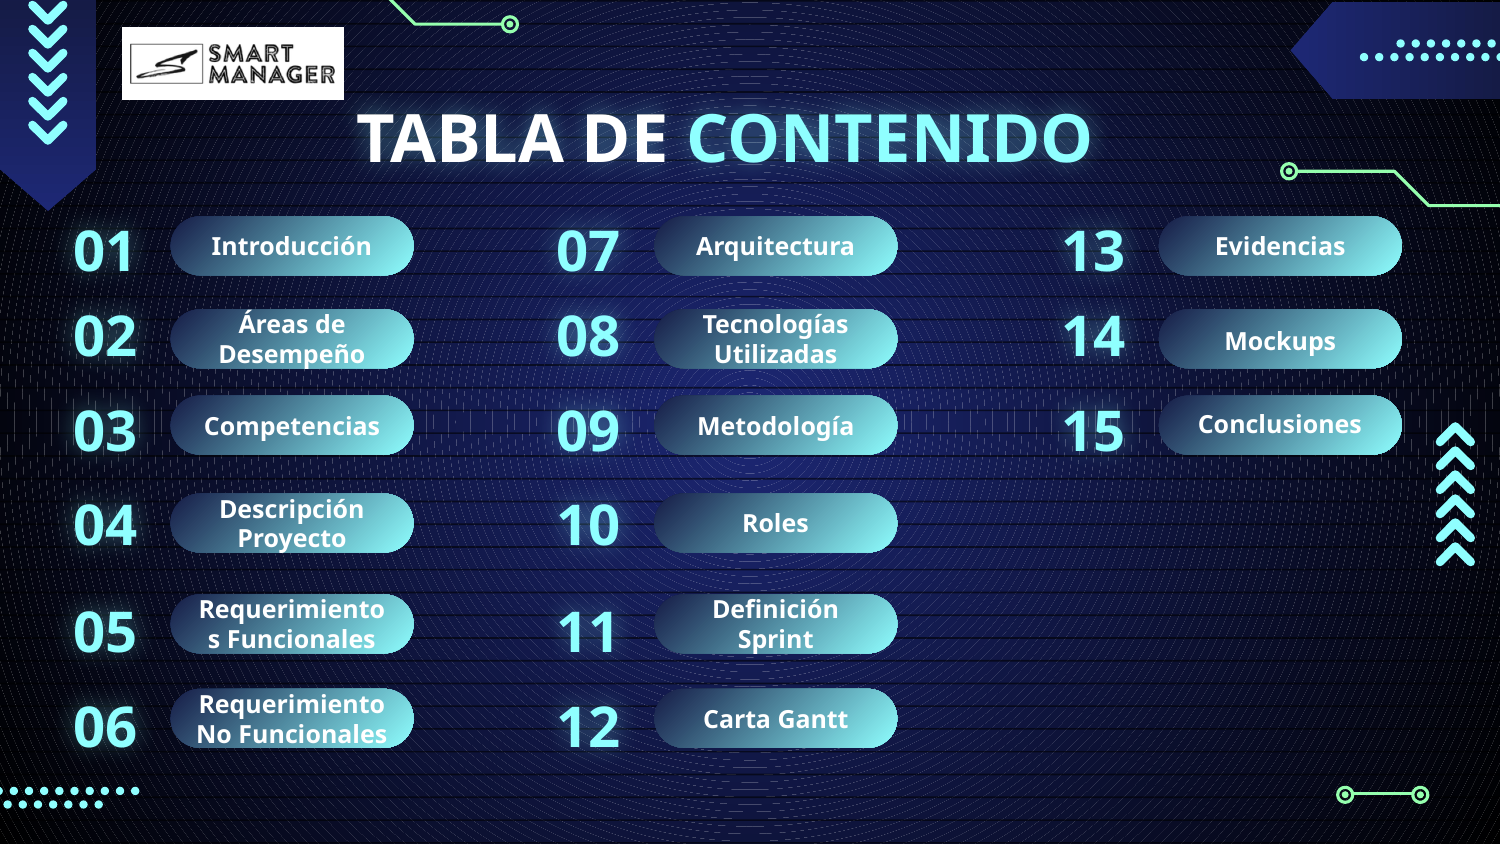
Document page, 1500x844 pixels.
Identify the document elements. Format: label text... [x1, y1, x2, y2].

text_box [1396, 407, 1402, 443]
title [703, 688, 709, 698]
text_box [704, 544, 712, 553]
title Tecnologías Utilizadas [711, 318, 890, 359]
title TABLA DE CONTENIDO [116, 88, 1383, 183]
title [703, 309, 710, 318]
title 07 [474, 213, 704, 285]
text_box [230, 594, 405, 603]
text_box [703, 603, 708, 644]
text_box [708, 395, 889, 404]
text_box [407, 504, 414, 542]
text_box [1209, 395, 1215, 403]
text_box [704, 266, 708, 276]
text_box [1218, 361, 1392, 369]
text_box [891, 227, 898, 264]
text_box [233, 446, 405, 455]
title Metodología [716, 404, 890, 446]
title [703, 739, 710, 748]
title Conclusiones [1165, 403, 1396, 444]
text_box [1221, 309, 1402, 359]
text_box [705, 502, 710, 544]
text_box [225, 216, 233, 225]
title Carta Gantt [716, 698, 890, 739]
text_box [712, 493, 889, 502]
text_box [890, 699, 898, 738]
title Requerimientos Funcionales [228, 603, 406, 644]
title 01 [0, 213, 221, 285]
text_box [712, 266, 890, 276]
text_box [233, 604, 414, 654]
title 09 [475, 392, 703, 465]
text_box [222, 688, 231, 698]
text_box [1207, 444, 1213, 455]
text_box [707, 594, 889, 603]
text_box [227, 266, 233, 276]
picture [122, 27, 345, 100]
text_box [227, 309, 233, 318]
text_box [221, 225, 226, 266]
text_box [891, 504, 898, 542]
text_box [219, 395, 224, 404]
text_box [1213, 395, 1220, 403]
text_box [233, 493, 405, 502]
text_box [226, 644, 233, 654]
text_box [1222, 216, 1394, 225]
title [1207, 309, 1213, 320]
text_box [233, 739, 406, 748]
text_box [1396, 228, 1402, 264]
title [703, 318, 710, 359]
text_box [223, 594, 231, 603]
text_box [219, 446, 225, 455]
title Mockups [1167, 320, 1394, 361]
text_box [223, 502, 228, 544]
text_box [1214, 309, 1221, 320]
text_box [1219, 395, 1392, 403]
title 12 [475, 688, 703, 761]
title 13 [978, 213, 1209, 285]
title 10 [474, 487, 704, 559]
text_box ____________ [710, 698, 716, 739]
text_box [406, 405, 414, 445]
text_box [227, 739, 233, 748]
text_box [233, 544, 405, 553]
title Roles [719, 502, 891, 544]
text_box [703, 446, 710, 455]
title Competencias [228, 404, 406, 446]
title Descripción Proyecto [230, 502, 407, 544]
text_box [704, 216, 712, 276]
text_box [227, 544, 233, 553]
title 15 [980, 392, 1207, 465]
text_box [226, 446, 232, 455]
text_box [219, 603, 227, 644]
text_box [224, 395, 232, 404]
text_box [711, 216, 889, 225]
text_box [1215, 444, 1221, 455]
text_box [407, 227, 414, 265]
text_box Consulta de BD [219, 318, 227, 359]
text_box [219, 698, 227, 739]
title 05 [0, 594, 219, 666]
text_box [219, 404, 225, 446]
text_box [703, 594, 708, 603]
text_box [712, 544, 889, 553]
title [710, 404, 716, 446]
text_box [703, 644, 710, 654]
title 08 [475, 298, 703, 370]
text_box [233, 309, 405, 318]
text_box [711, 739, 889, 748]
title COMPETENCIAS [228, 225, 234, 266]
text_box [711, 604, 898, 654]
text_box Usabilidad [709, 603, 716, 644]
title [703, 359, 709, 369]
title Introducción [235, 225, 407, 266]
title Definición Sprint [716, 603, 890, 644]
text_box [219, 309, 225, 318]
text_box [707, 319, 898, 369]
text_box [230, 319, 414, 369]
title 14 [980, 298, 1207, 370]
text_box [711, 309, 889, 318]
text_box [703, 698, 708, 739]
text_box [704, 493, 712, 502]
title 03 [0, 392, 219, 465]
text_box [231, 395, 405, 404]
title Arquitectura [713, 225, 891, 266]
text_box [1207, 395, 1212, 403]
title 02 [0, 298, 219, 370]
title 06 [0, 688, 219, 761]
title 04 [0, 487, 221, 559]
text_box [706, 688, 890, 698]
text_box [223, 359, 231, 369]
title Evidencias [1223, 225, 1396, 266]
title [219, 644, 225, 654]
text_box [230, 688, 414, 738]
title 11 [475, 594, 703, 666]
text_box [710, 446, 889, 455]
title Áreas de Desempeño [228, 318, 406, 359]
text_box Seguridad [711, 502, 718, 544]
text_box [1281, 163, 1500, 214]
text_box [221, 266, 226, 276]
text_box [234, 266, 406, 276]
title Requerimiento No Funcionales [228, 698, 406, 739]
text_box [1221, 444, 1395, 455]
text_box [219, 739, 225, 748]
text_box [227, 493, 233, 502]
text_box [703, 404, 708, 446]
text_box [703, 395, 709, 404]
text_box [890, 405, 898, 445]
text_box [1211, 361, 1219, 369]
text_box [1223, 266, 1394, 276]
text_box [233, 216, 405, 225]
